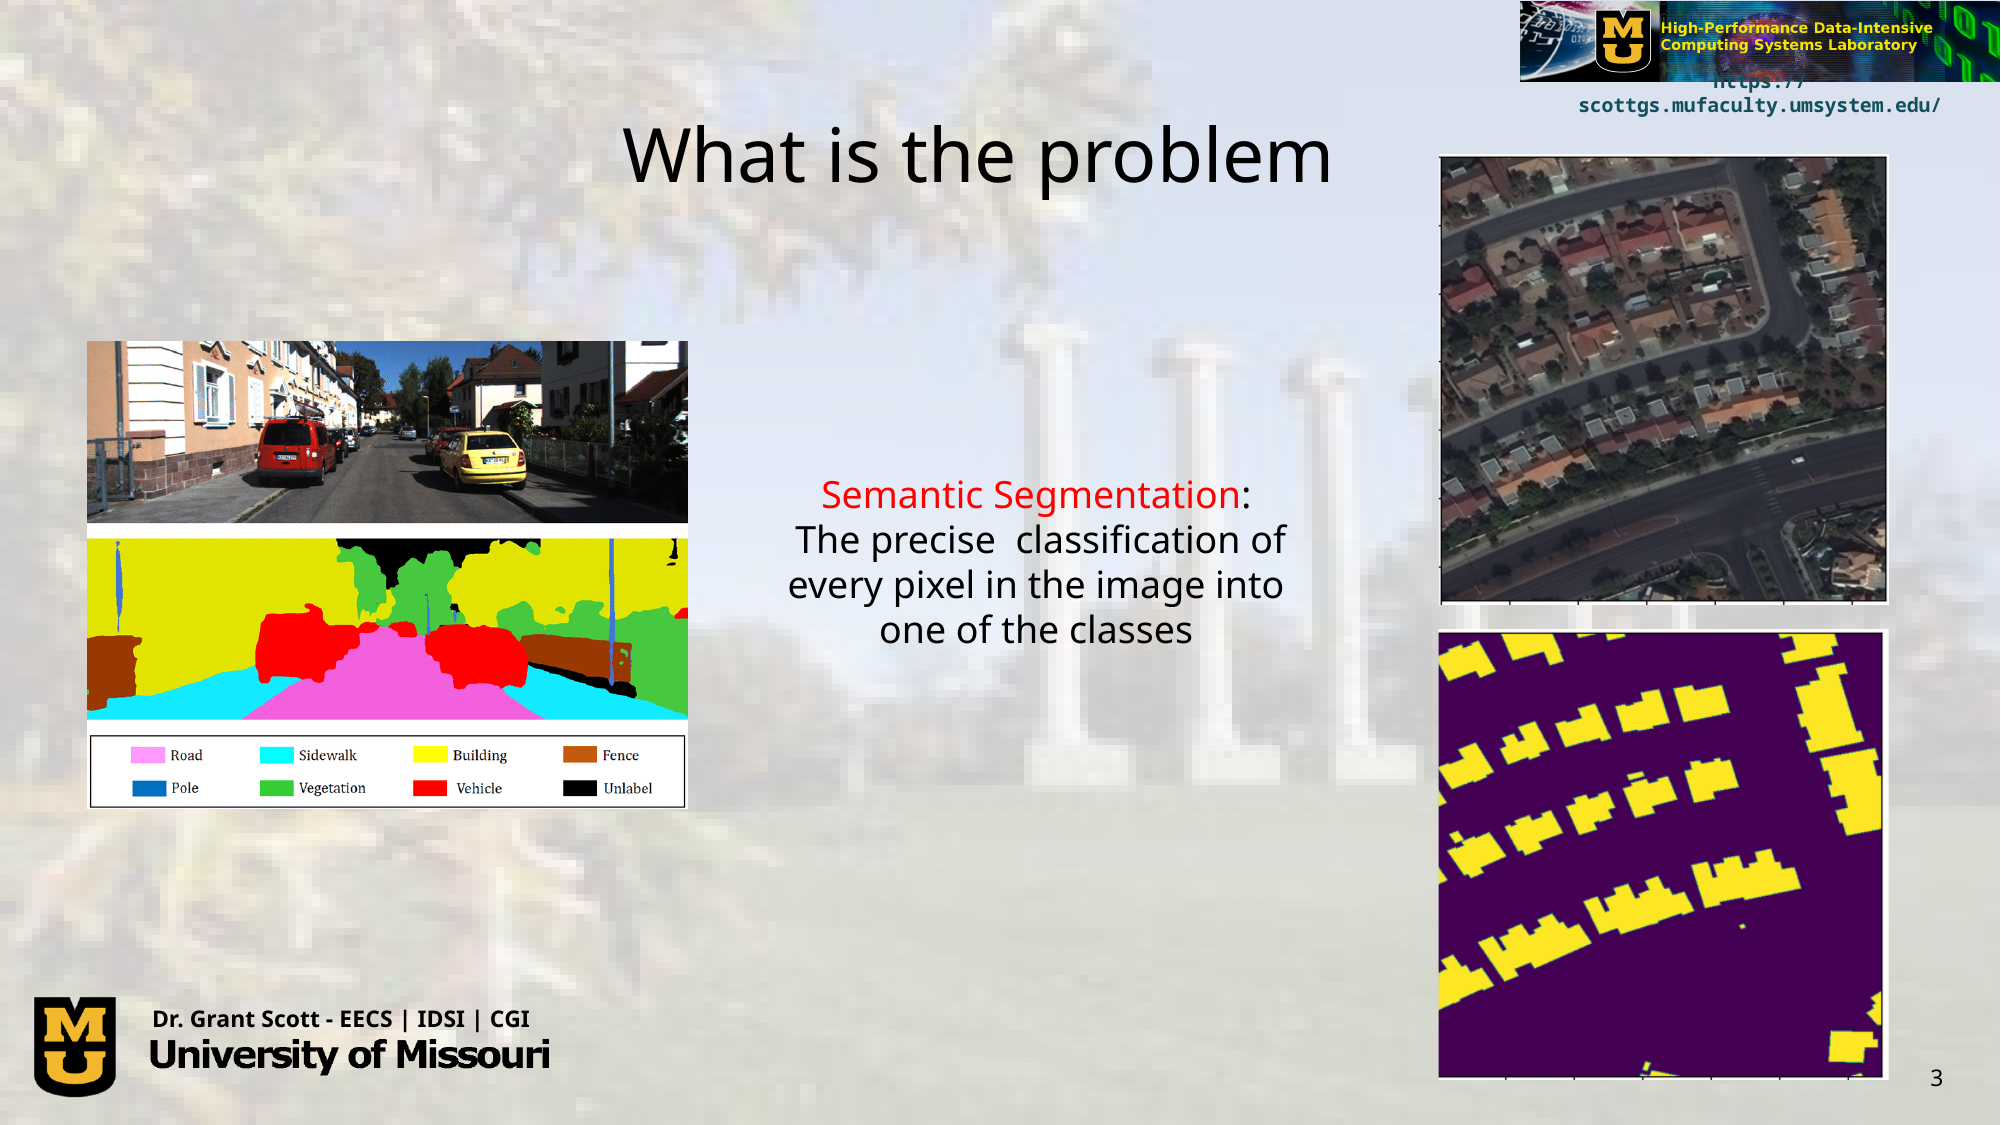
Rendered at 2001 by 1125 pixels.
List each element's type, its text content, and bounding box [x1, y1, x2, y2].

picture [1977, 73, 2000, 82]
footer Dr. Grant Scott - EECS | IDSI | CGI [137, 991, 562, 1050]
text_box Semantic Segmentation: The precise classification of every pixel in the image into one of the classes [737, 463, 1336, 659]
picture [6, 971, 579, 1121]
slide_number 3 [1846, 1049, 1959, 1110]
picture [1520, 1, 2000, 82]
picture [1437, 628, 1889, 1081]
picture [1438, 154, 1890, 606]
title What is the problem [111, 99, 1847, 317]
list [86, 341, 688, 810]
